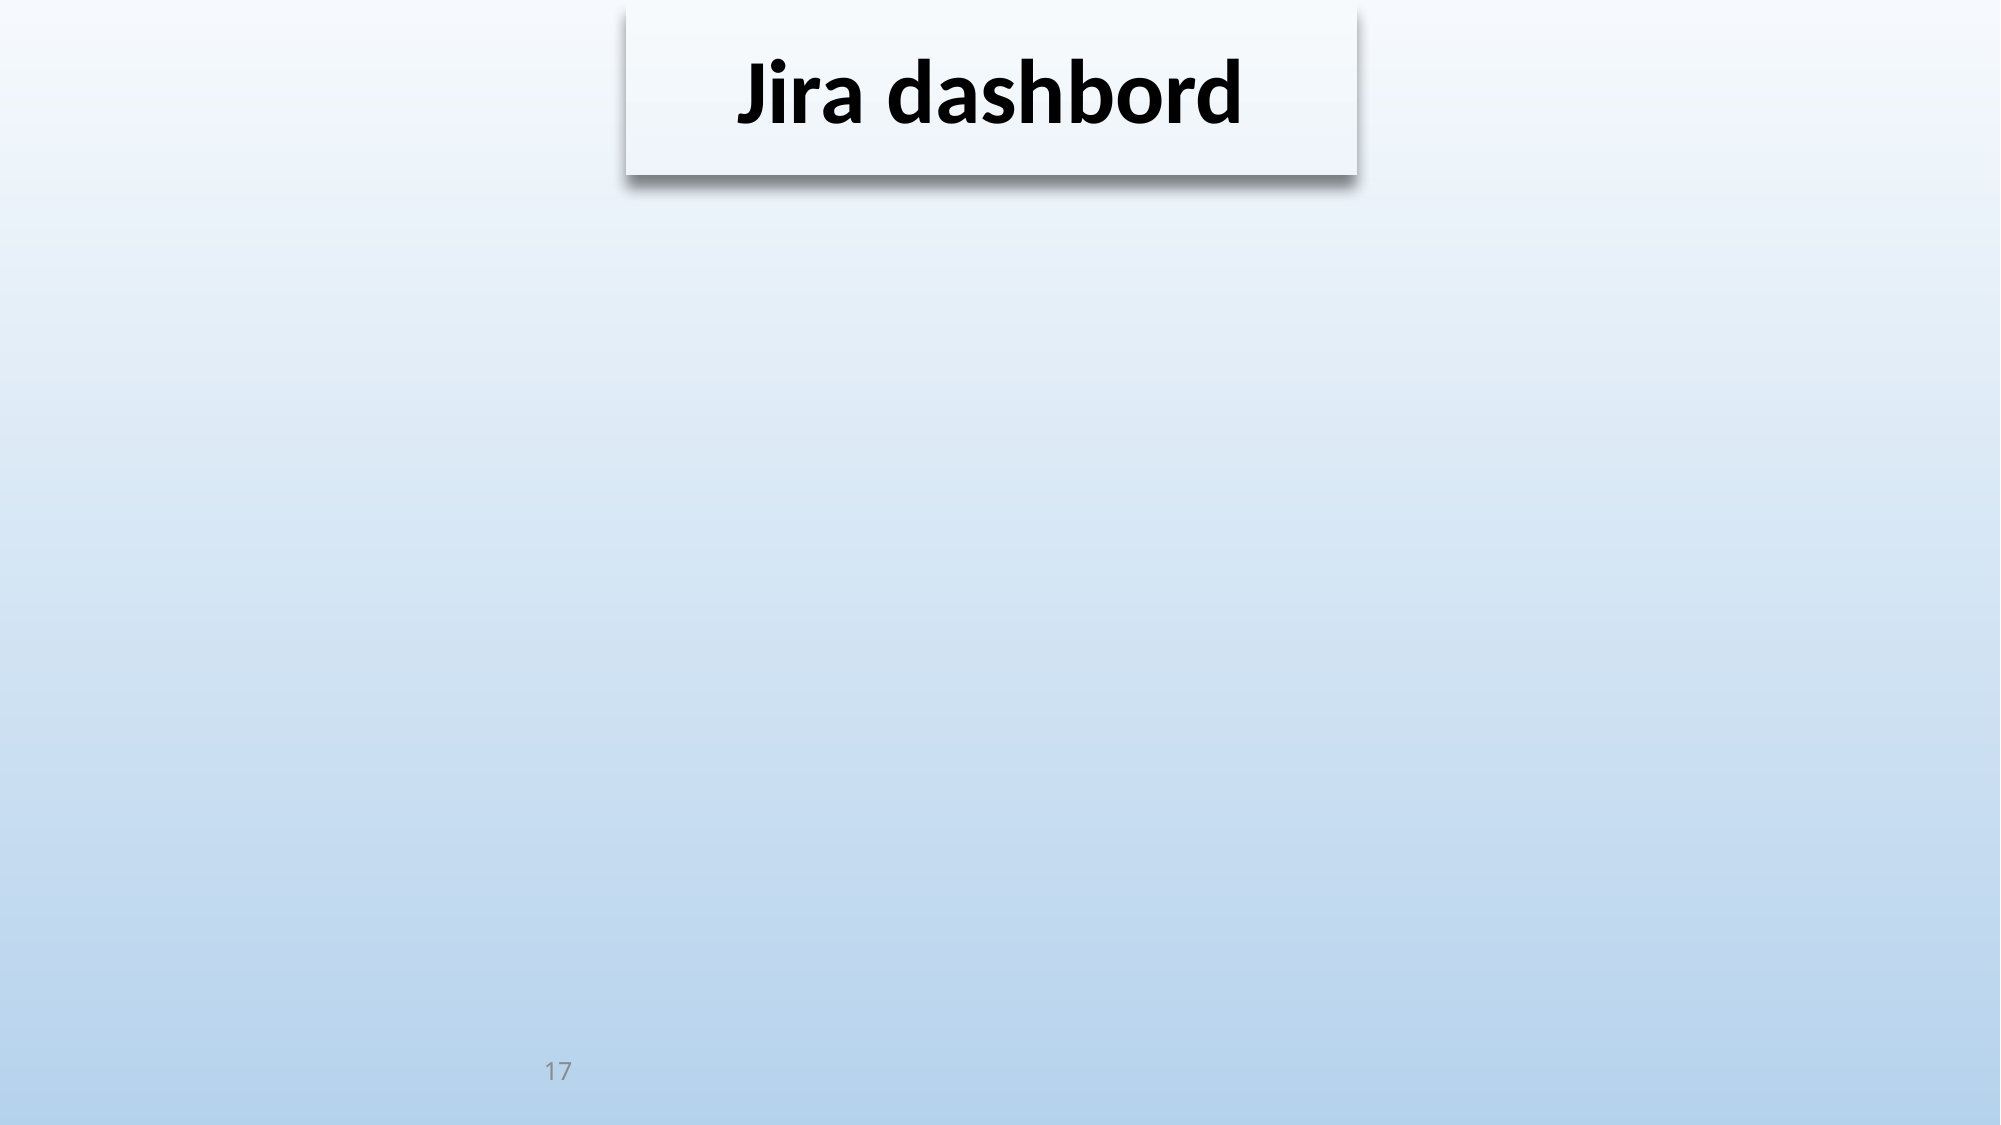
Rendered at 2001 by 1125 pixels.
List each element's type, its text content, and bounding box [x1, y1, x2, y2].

slide_number 17 [137, 1042, 588, 1103]
text_box Jira dashbord [625, 0, 1358, 175]
